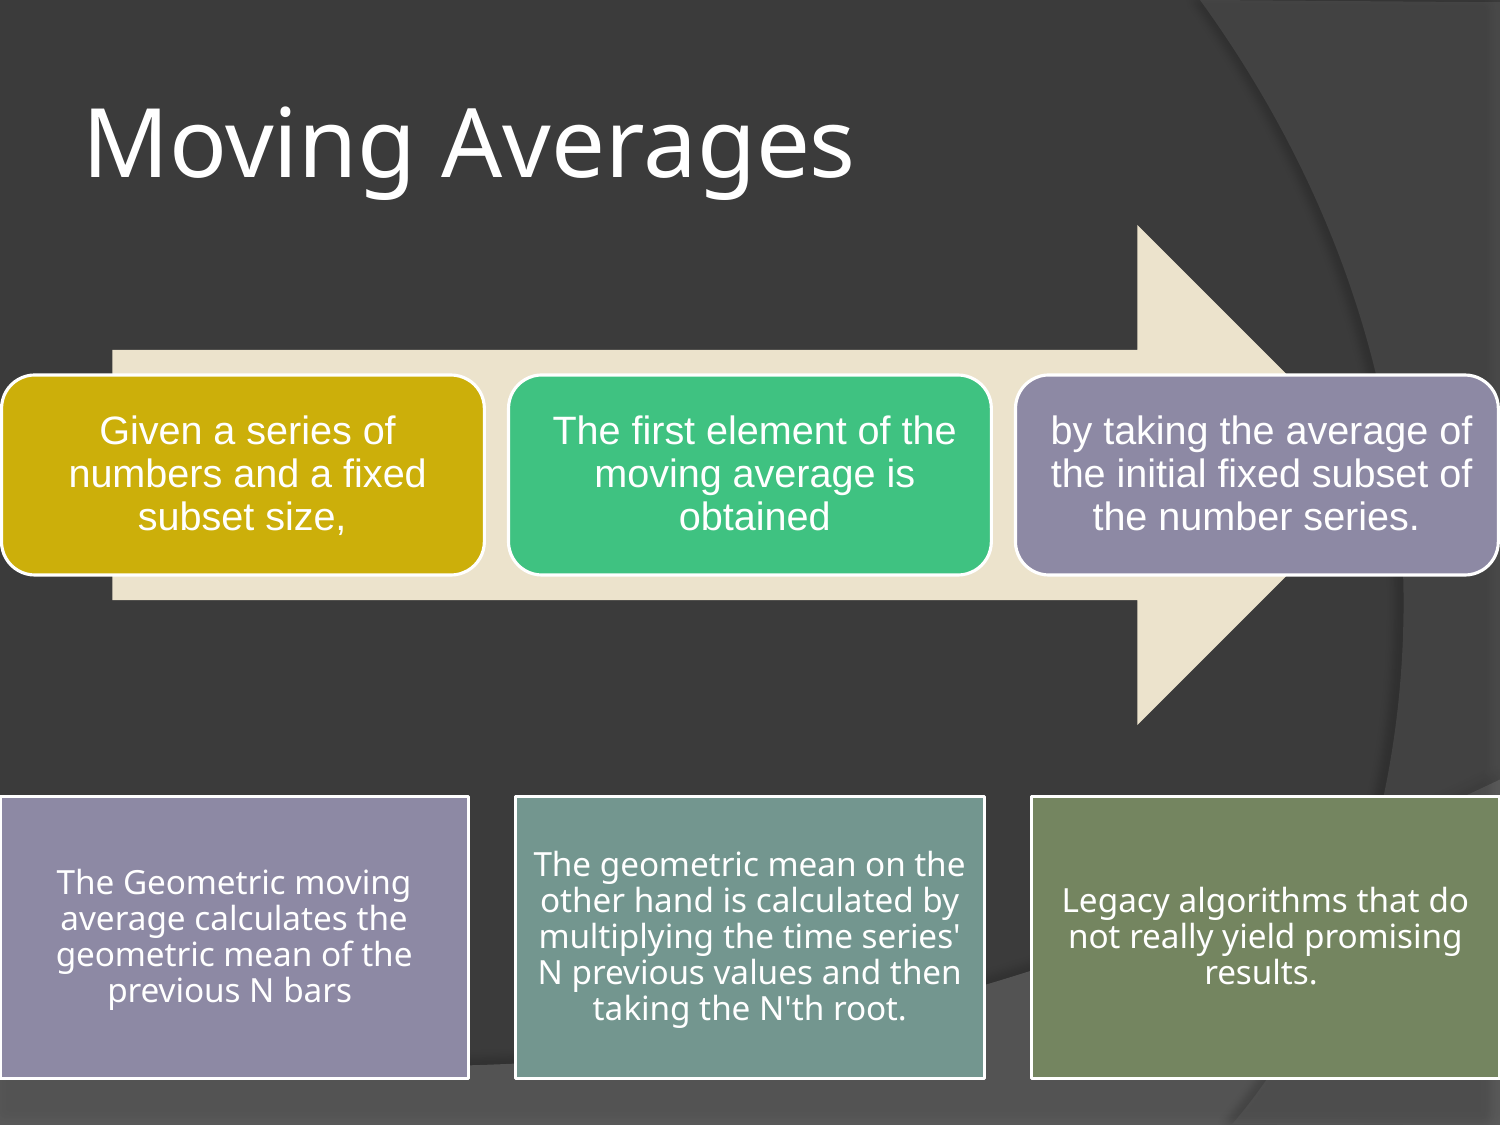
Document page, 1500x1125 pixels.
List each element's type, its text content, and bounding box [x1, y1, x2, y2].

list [0, 224, 1500, 726]
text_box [0, 749, 1500, 1125]
title Moving Averages [75, 45, 1300, 214]
